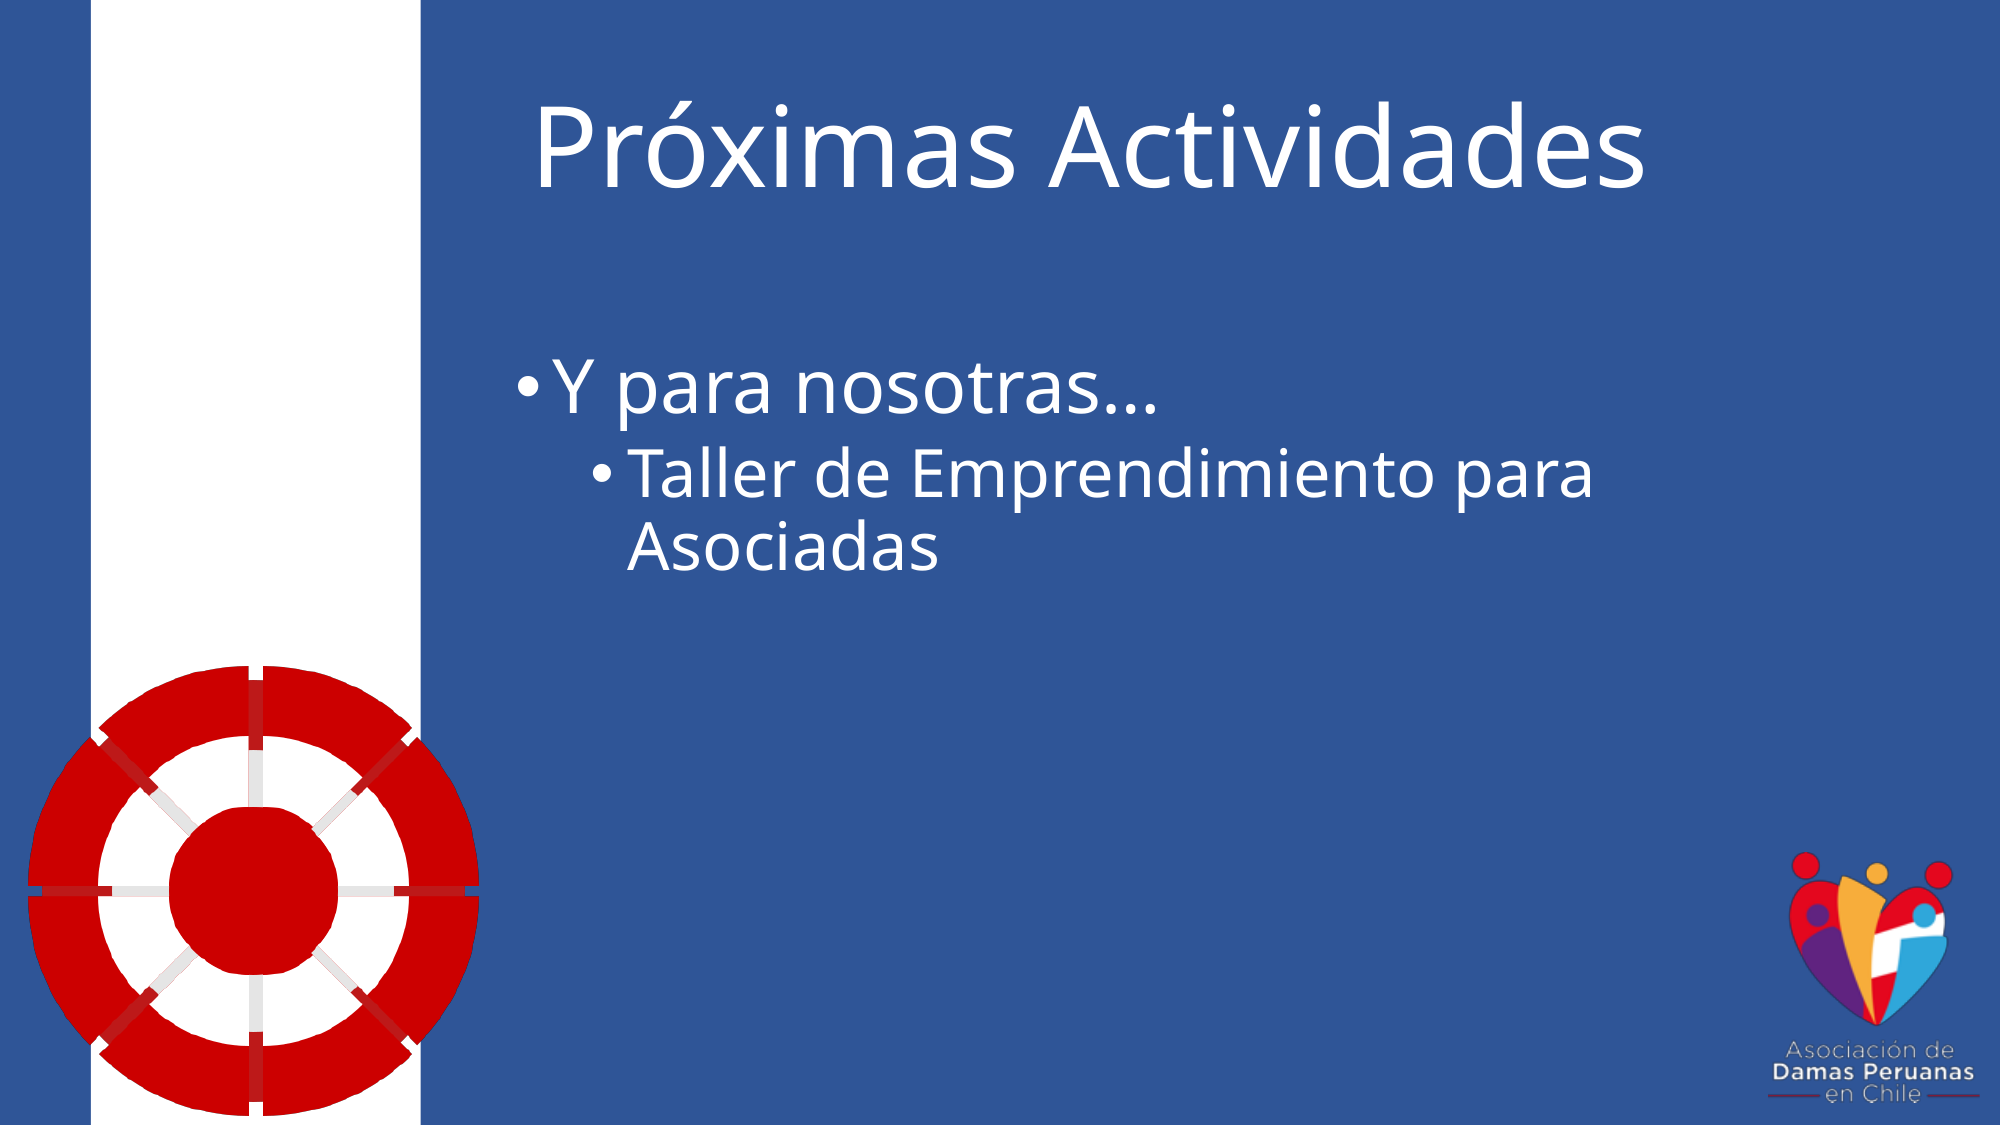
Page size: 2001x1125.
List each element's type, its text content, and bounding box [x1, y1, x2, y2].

picture [1768, 852, 1980, 1103]
title Próximas Actividades [486, 42, 1928, 260]
picture [18, 656, 488, 1125]
list Y para nosotras… Taller de Emprendimiento para Asociadas [500, 230, 1913, 945]
